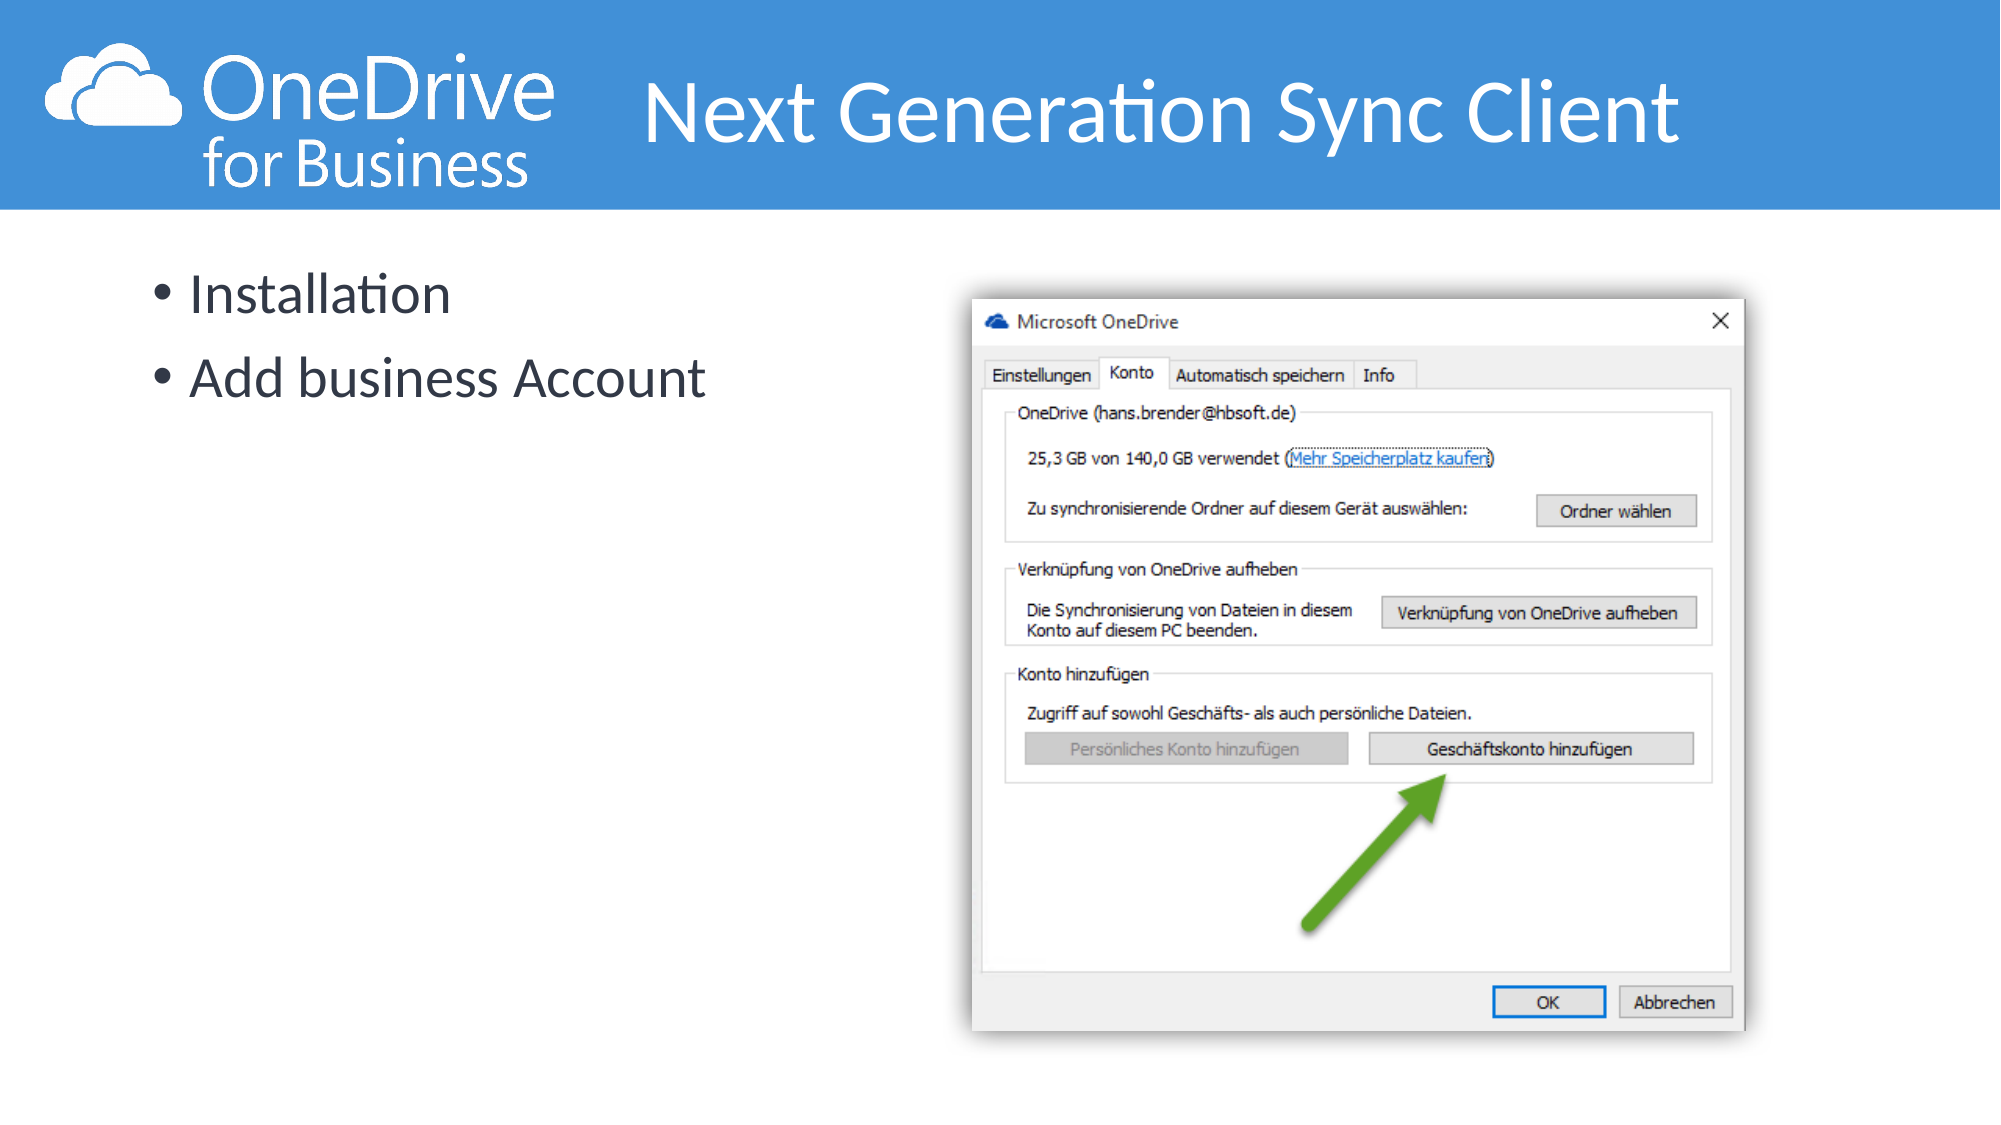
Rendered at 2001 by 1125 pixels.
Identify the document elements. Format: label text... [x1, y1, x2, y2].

text_box Next Generation Sync Client [628, 43, 1830, 169]
picture [972, 299, 1746, 1031]
picture [0, 0, 598, 232]
list Installation Add business Account [137, 255, 1863, 1014]
